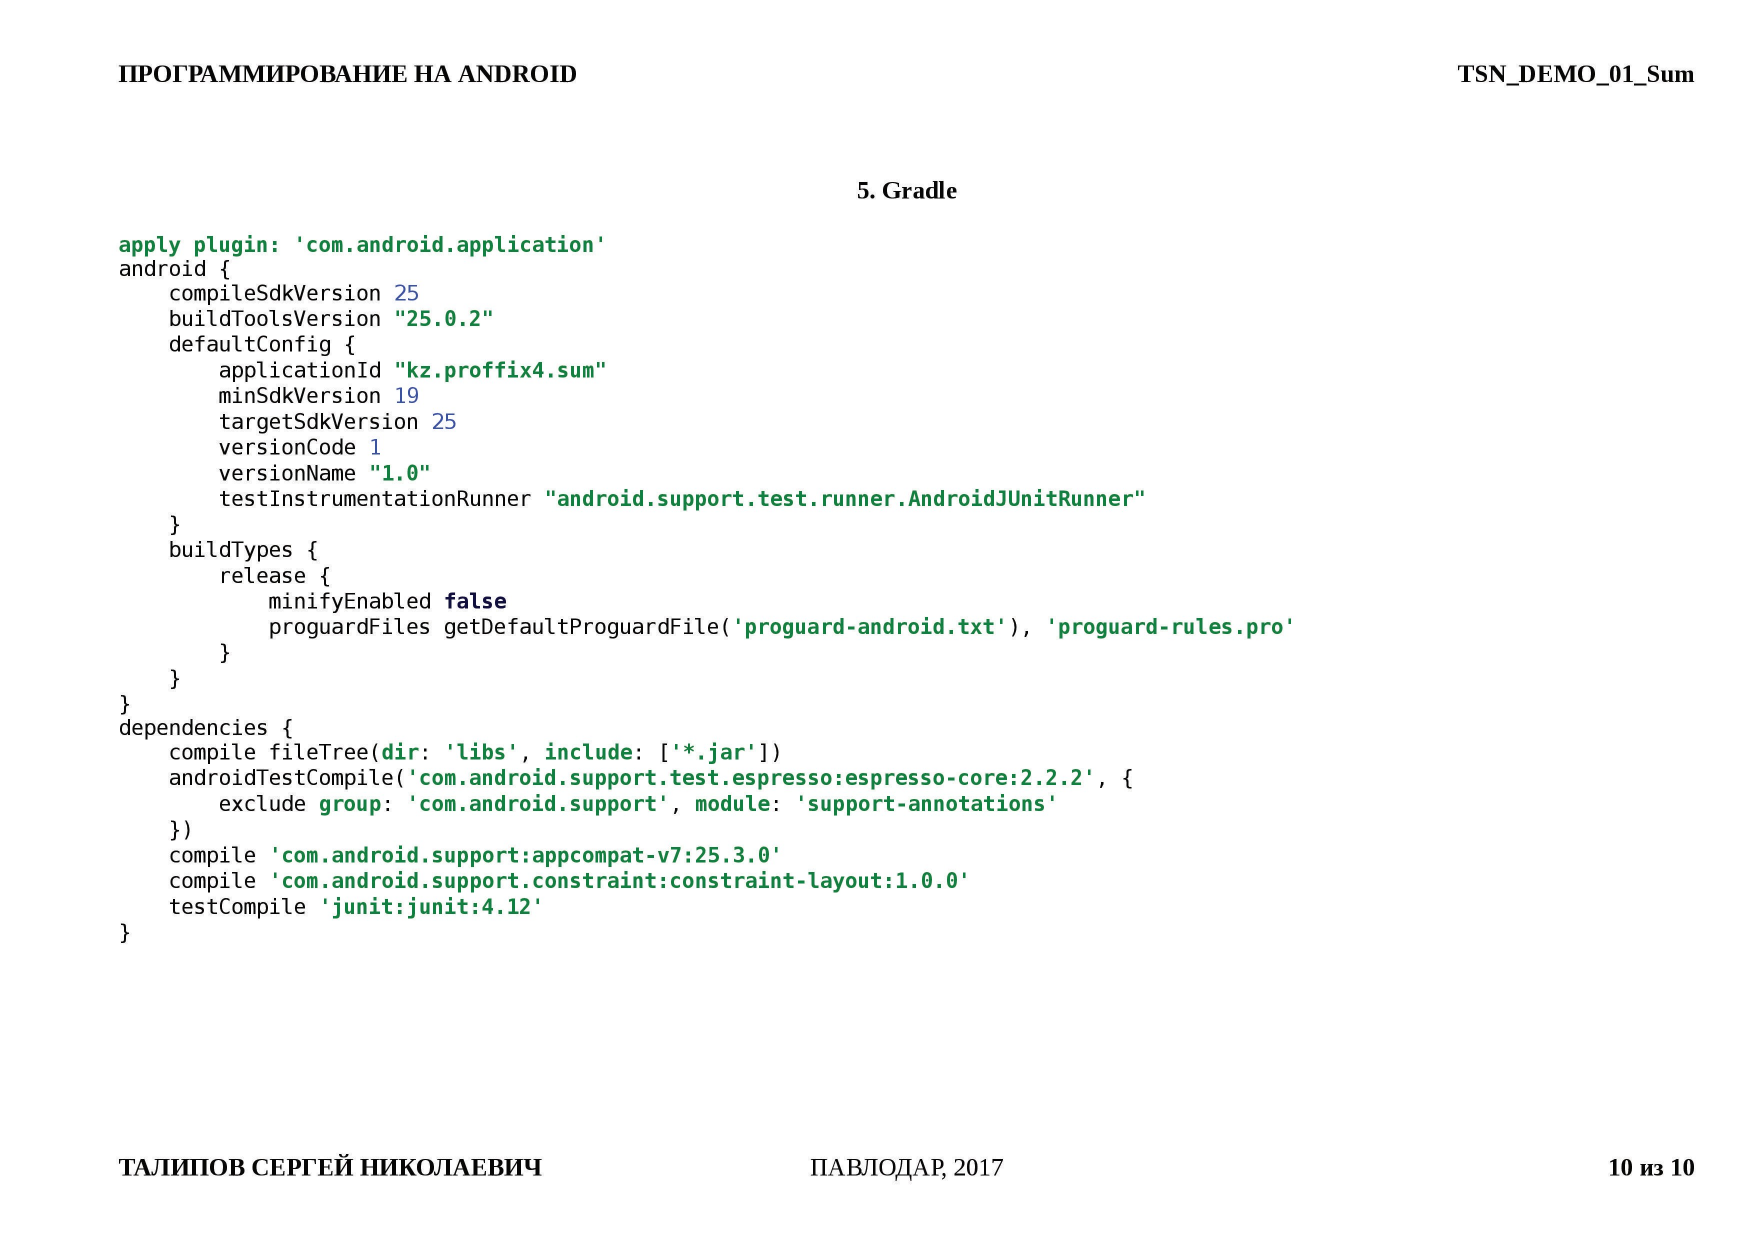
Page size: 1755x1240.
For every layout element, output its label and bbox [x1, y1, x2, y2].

text_box [0, 0, 1754, 1240]
